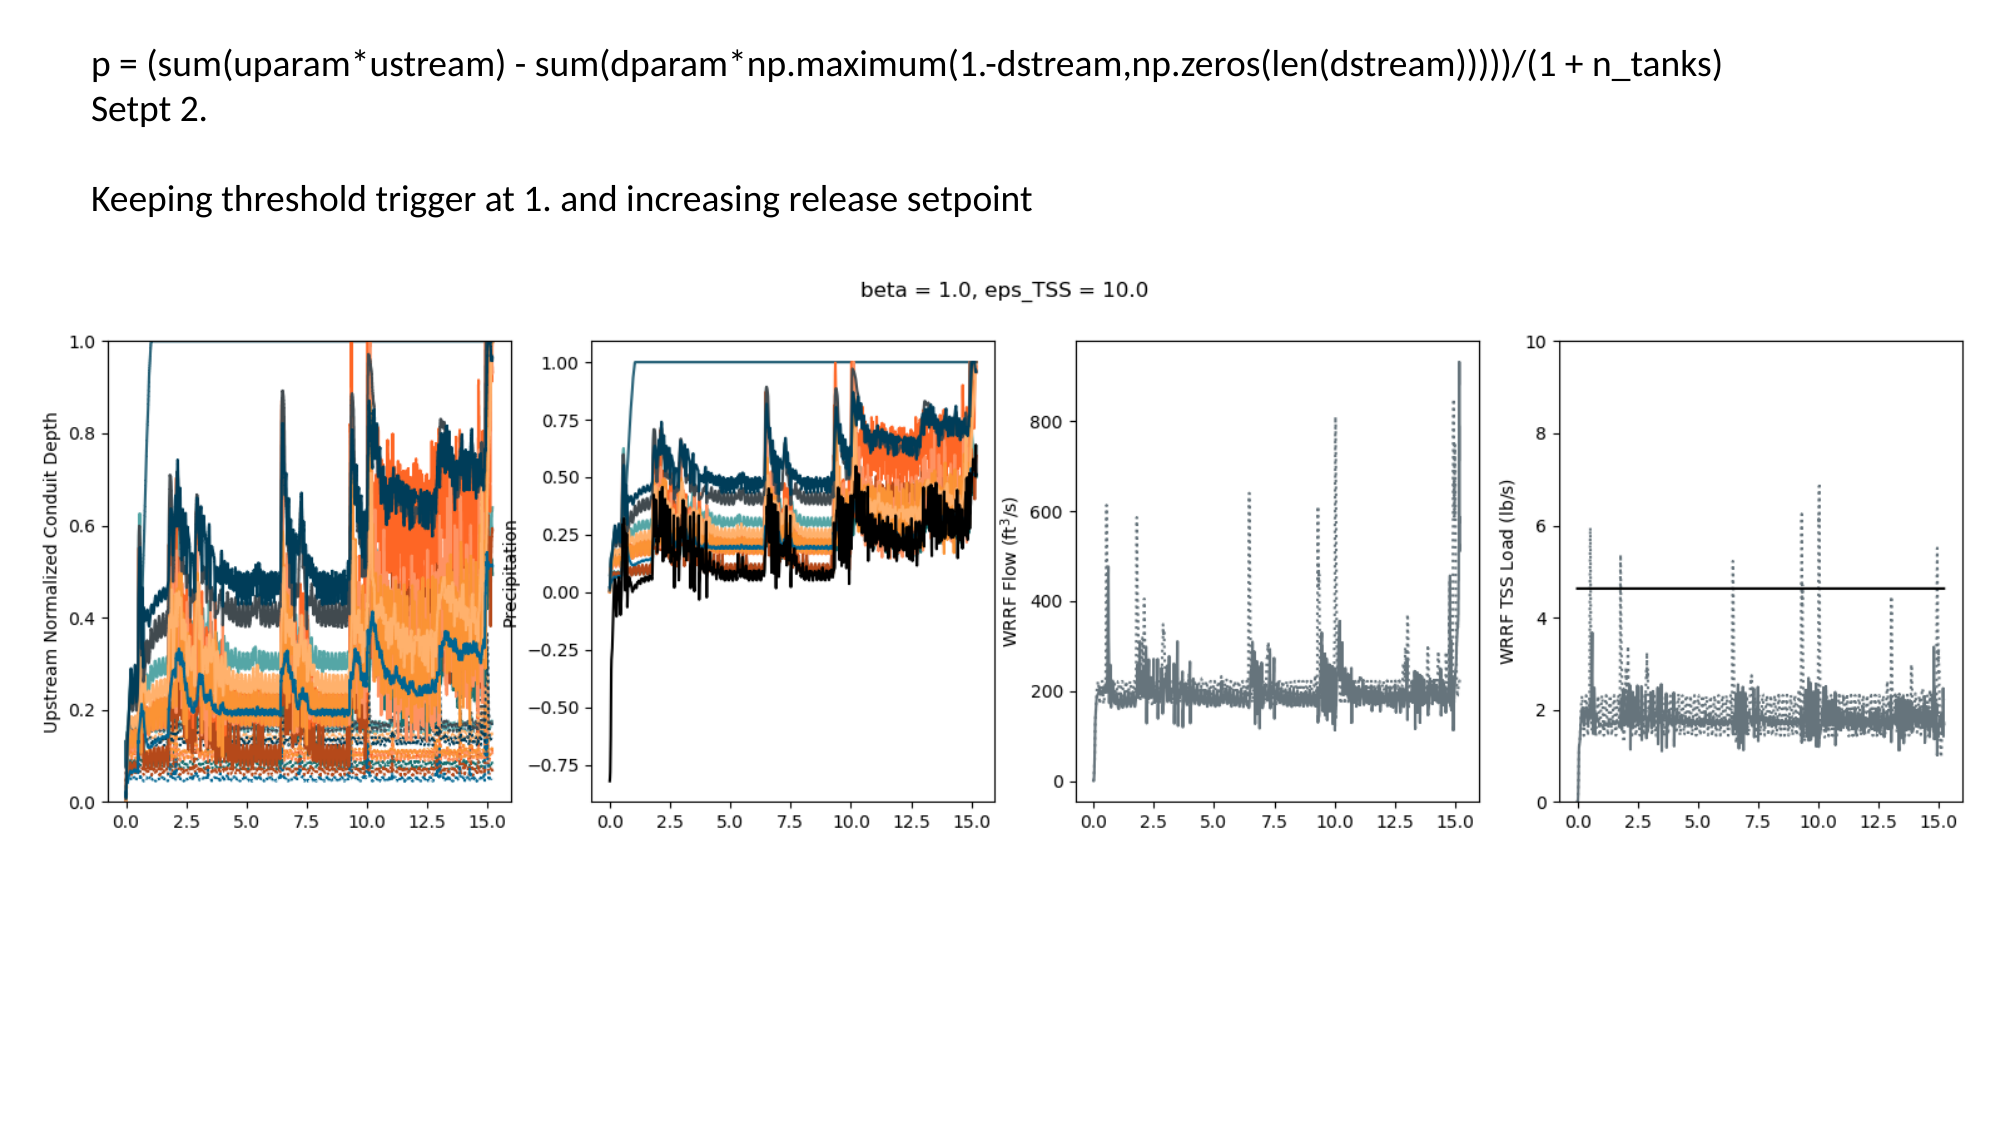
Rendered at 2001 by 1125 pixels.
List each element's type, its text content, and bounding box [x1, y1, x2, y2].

text_box p = (sum(uparam*ustream) - sum(dparam*np.maximum(1.-dstream,np.zeros(len(dstream)))))/(1 + n_tanks) Setpt 2. Keeping threshold trigger at 1. and increasing release setpoint [76, 31, 1878, 226]
picture [24, 277, 1975, 848]
